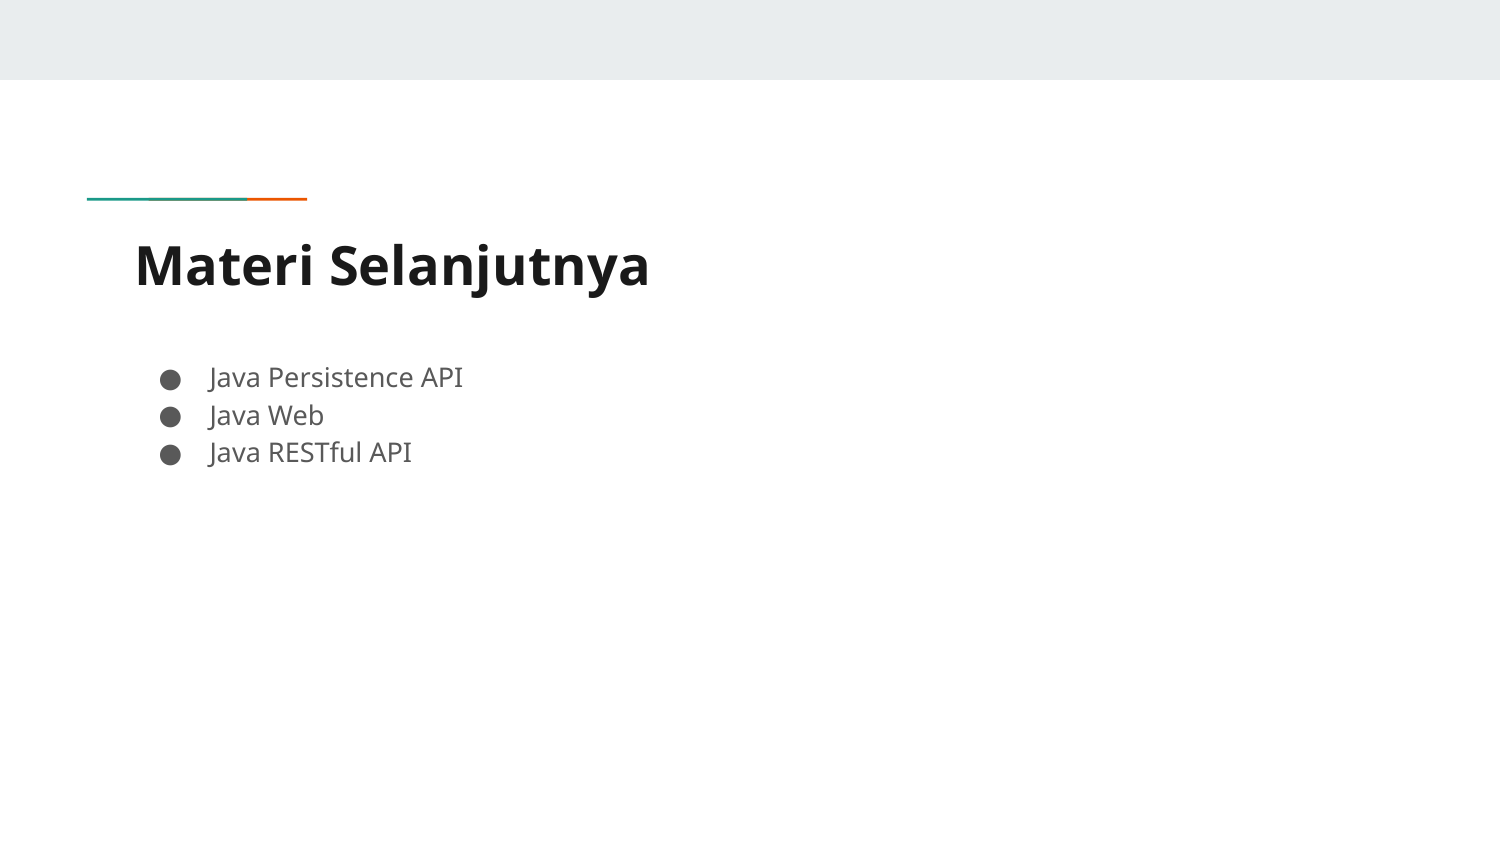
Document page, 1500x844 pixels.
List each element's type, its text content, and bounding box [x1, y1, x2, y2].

title Materi Selanjutnya [119, 216, 1381, 305]
list Java Persistence API Java Web Java RESTful API [119, 341, 1381, 712]
